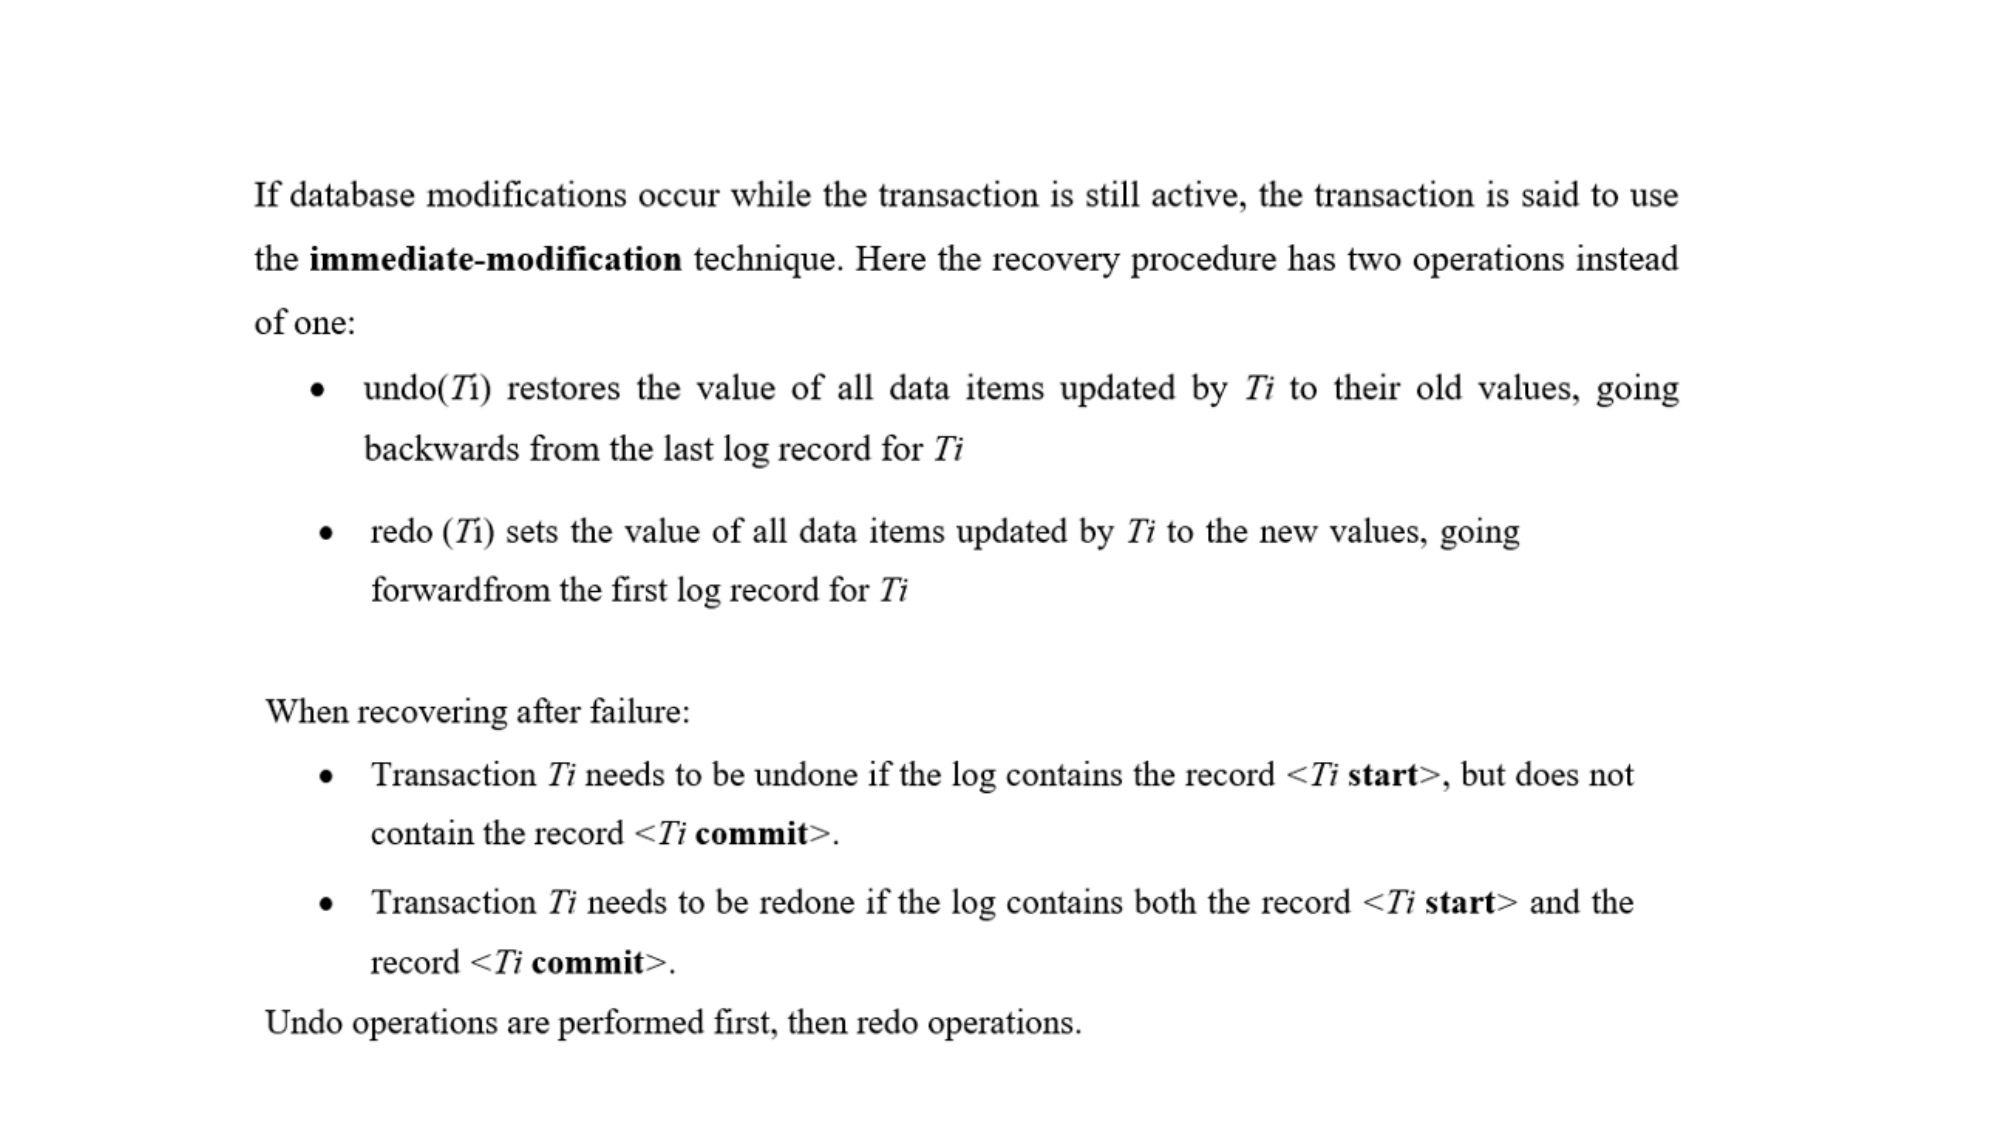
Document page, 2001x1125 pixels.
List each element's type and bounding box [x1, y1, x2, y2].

picture [170, 104, 1830, 1061]
